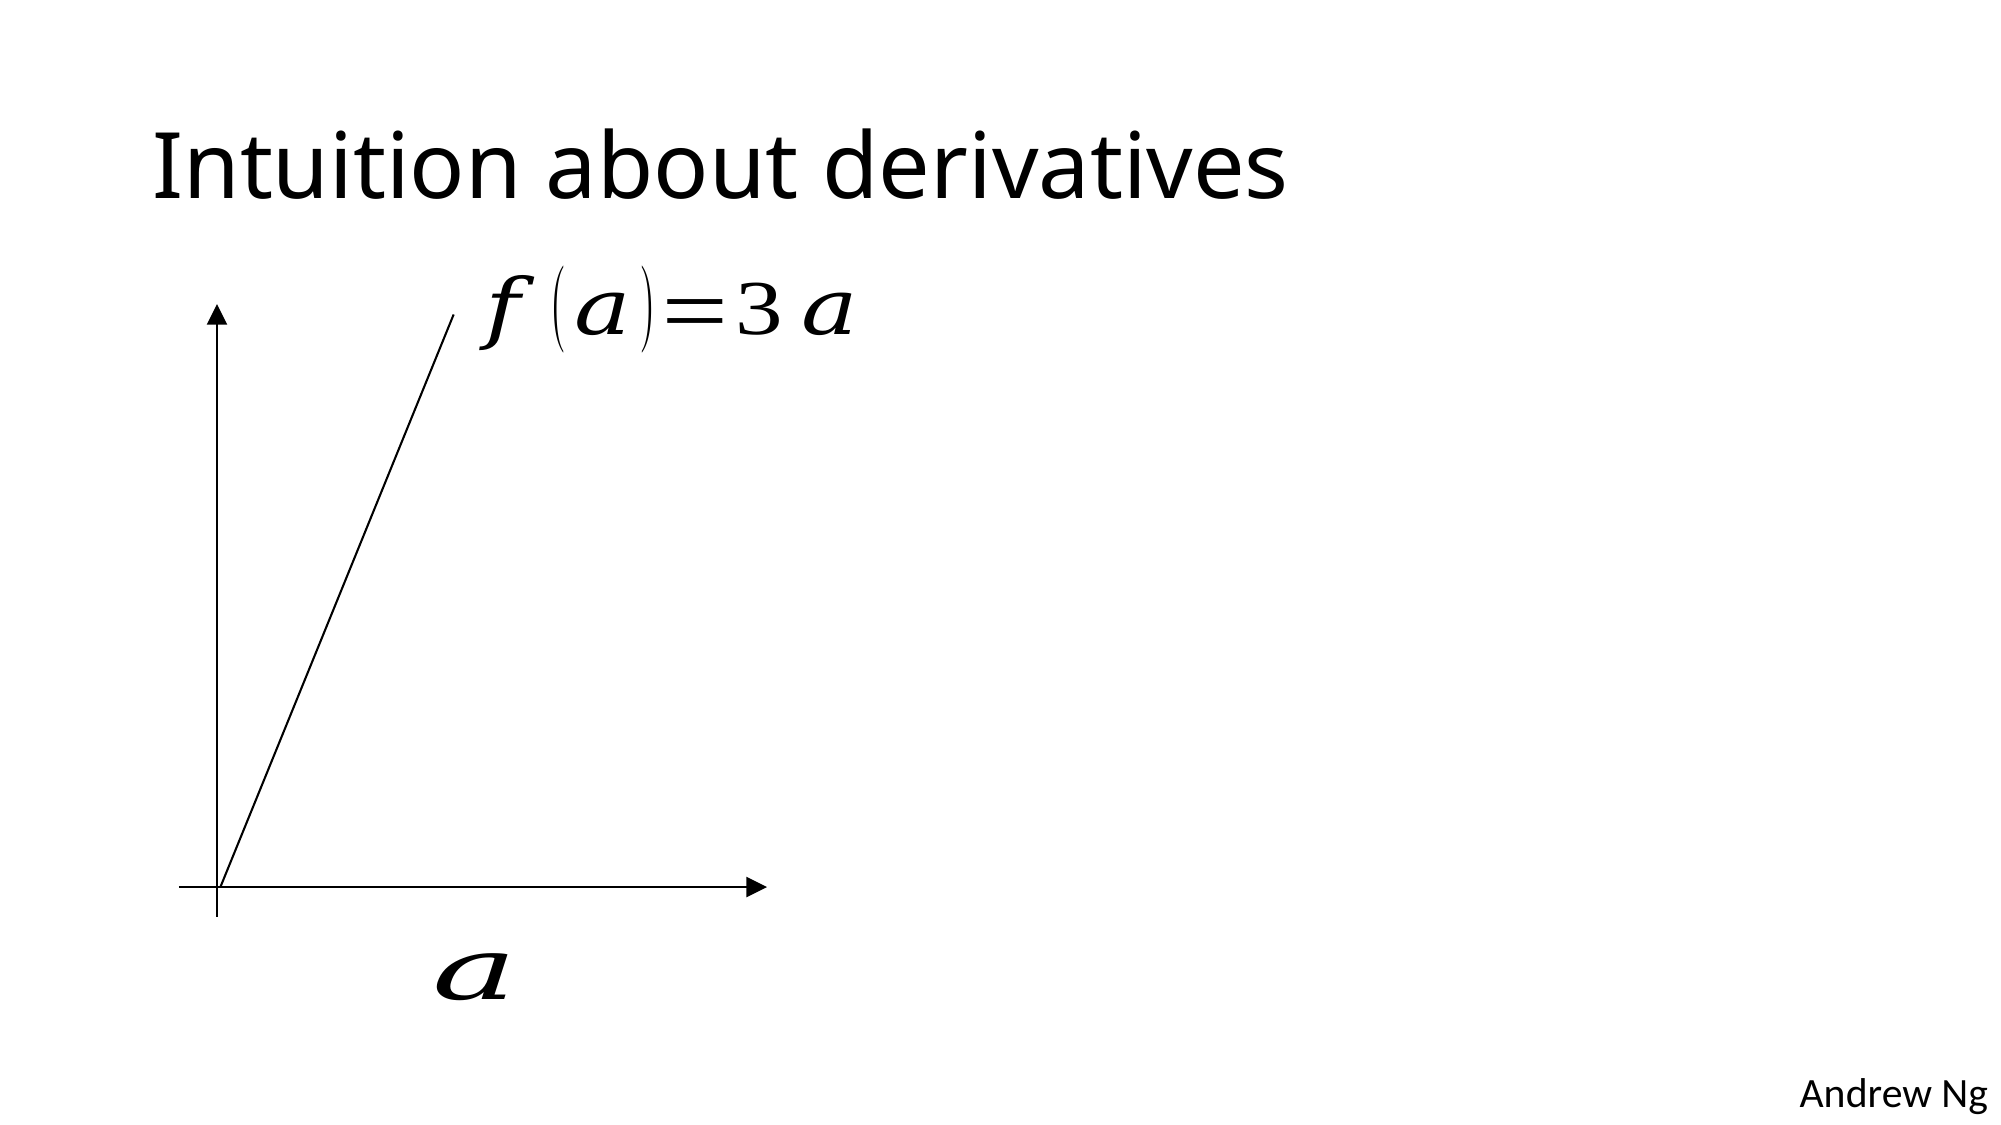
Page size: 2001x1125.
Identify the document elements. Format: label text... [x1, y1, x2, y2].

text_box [178, 304, 767, 917]
title Intuition about derivatives [137, 59, 1863, 278]
